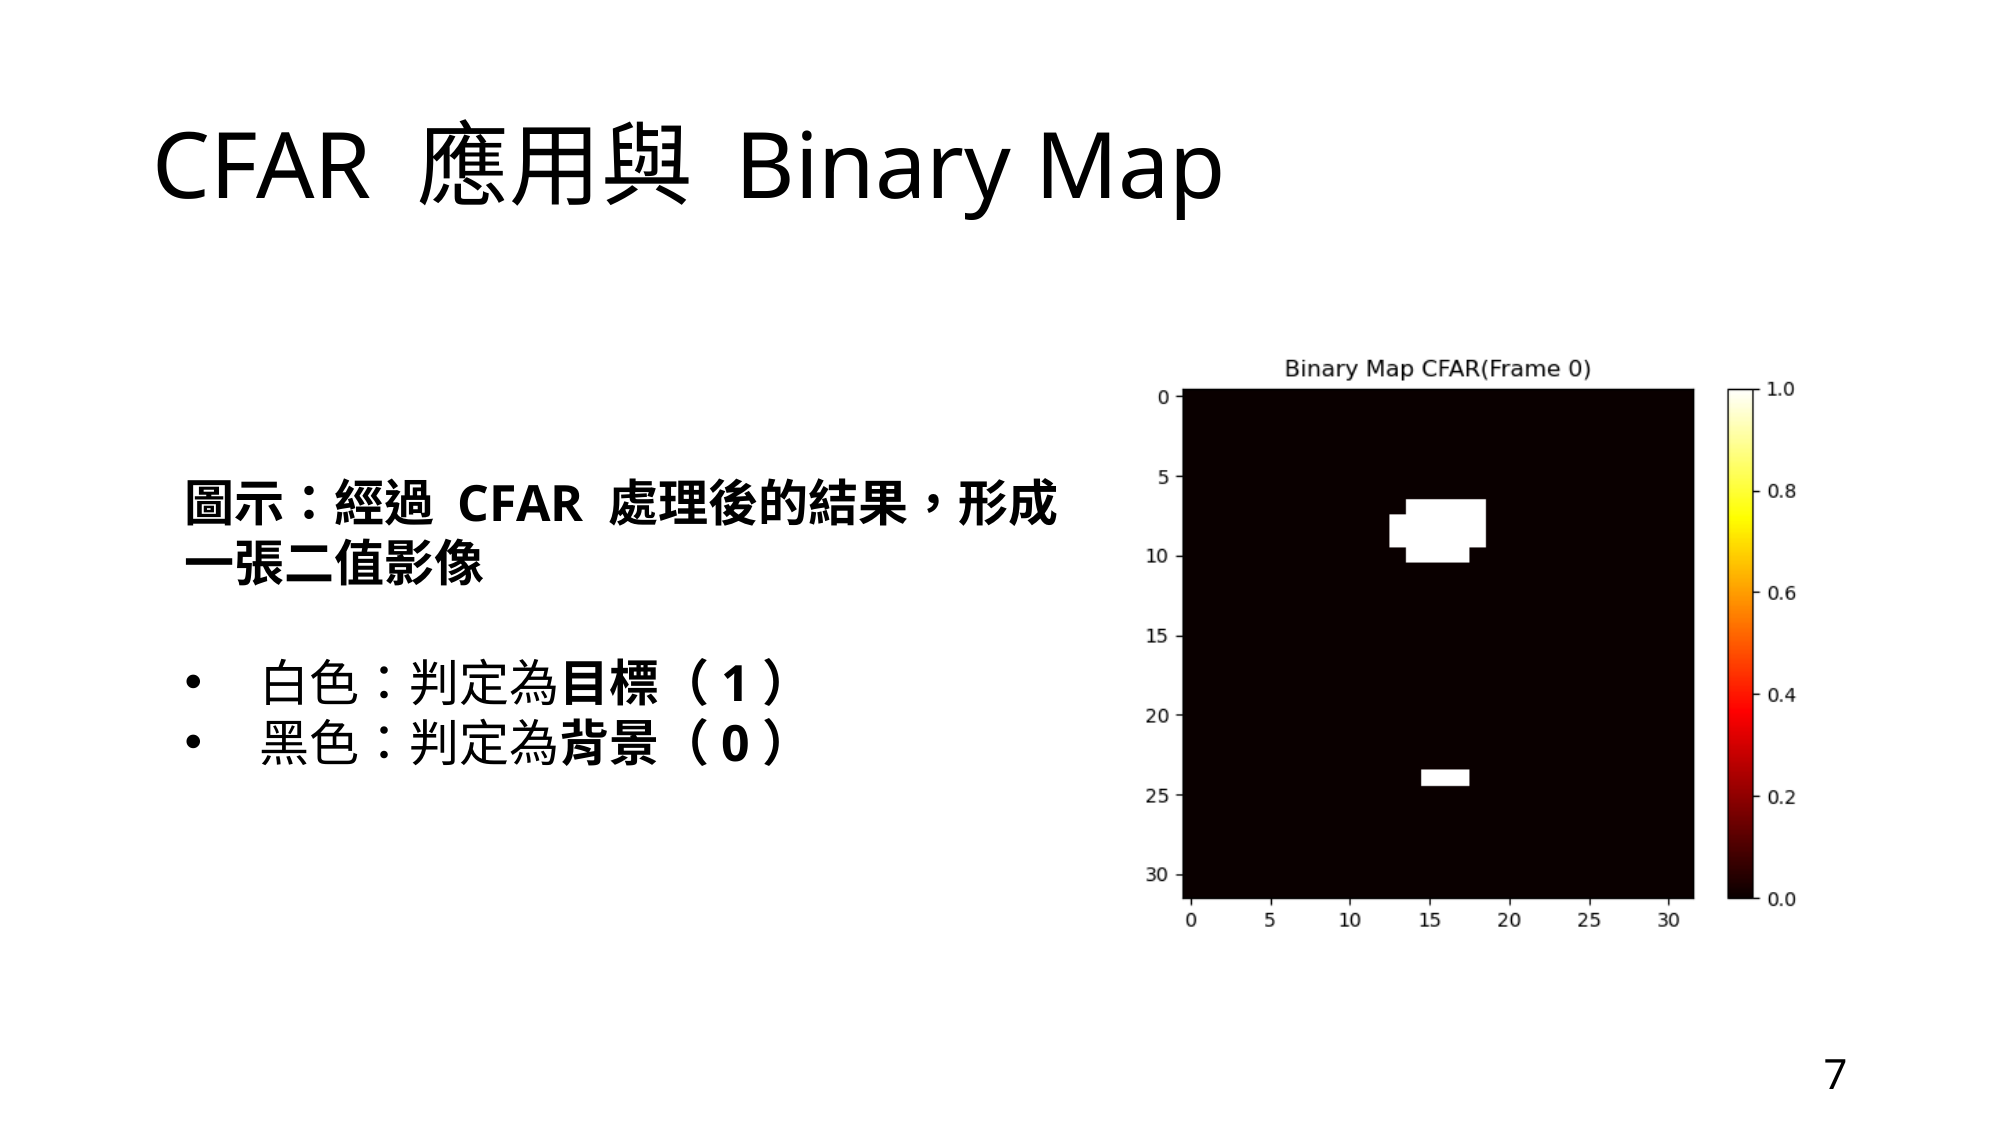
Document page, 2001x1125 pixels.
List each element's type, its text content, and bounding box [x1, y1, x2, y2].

title CFAR 應用與 Binary Map [137, 59, 1863, 278]
slide_number 7 [1412, 1042, 1863, 1103]
text_box 圖示：經過 CFAR 處理後的結果，形成一張二值影像 白色：判定為目標（1） 黑色：判定為背景（0） [169, 464, 1035, 839]
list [1035, 309, 1918, 971]
